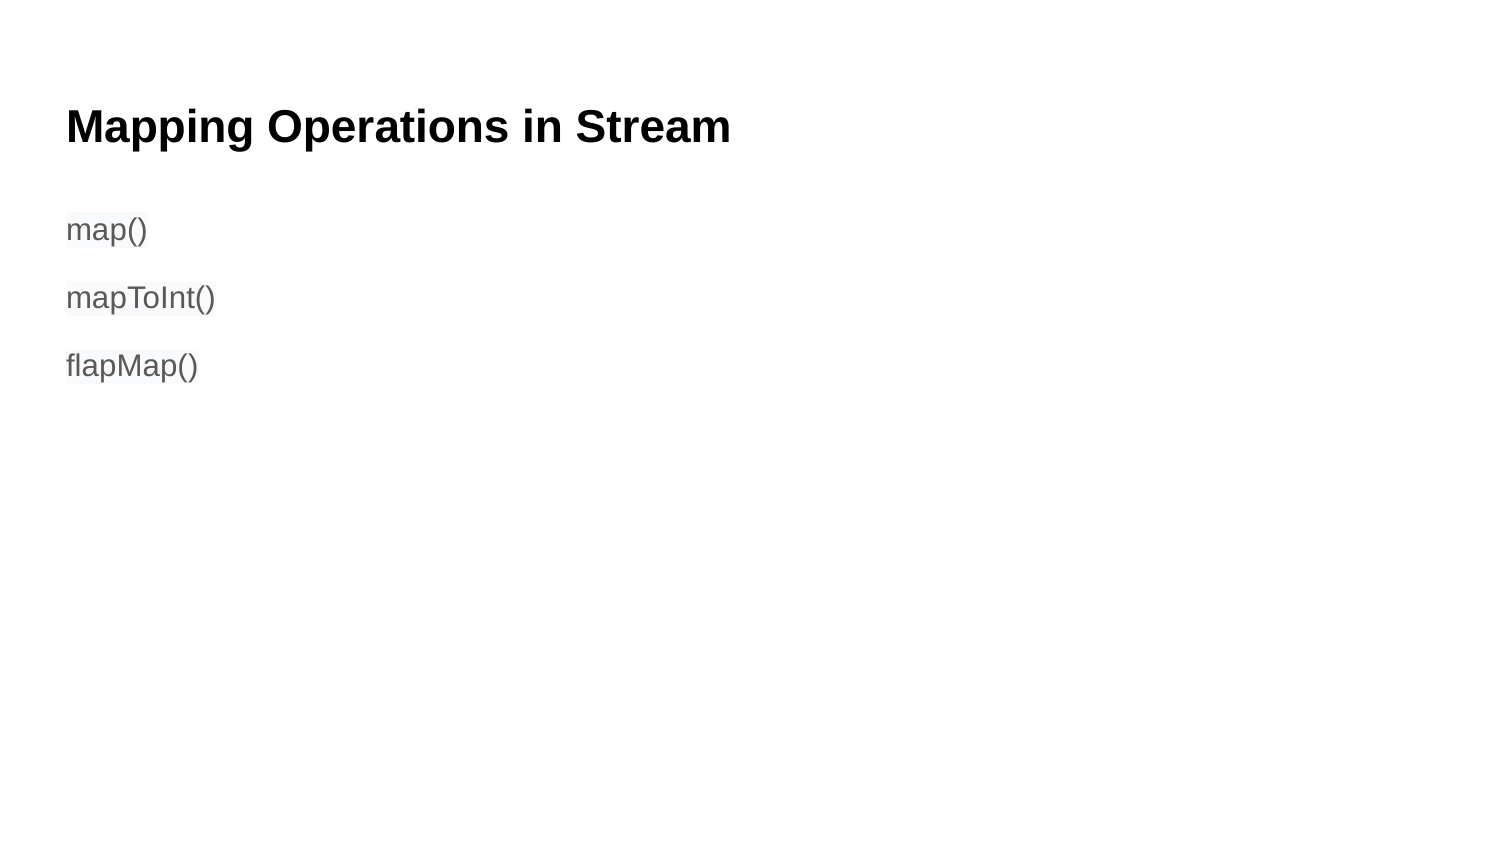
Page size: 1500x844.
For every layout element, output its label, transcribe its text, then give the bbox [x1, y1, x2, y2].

title Mapping Operations in Stream [51, 72, 1449, 167]
list map() mapToInt() flapMap() [51, 189, 1449, 750]
